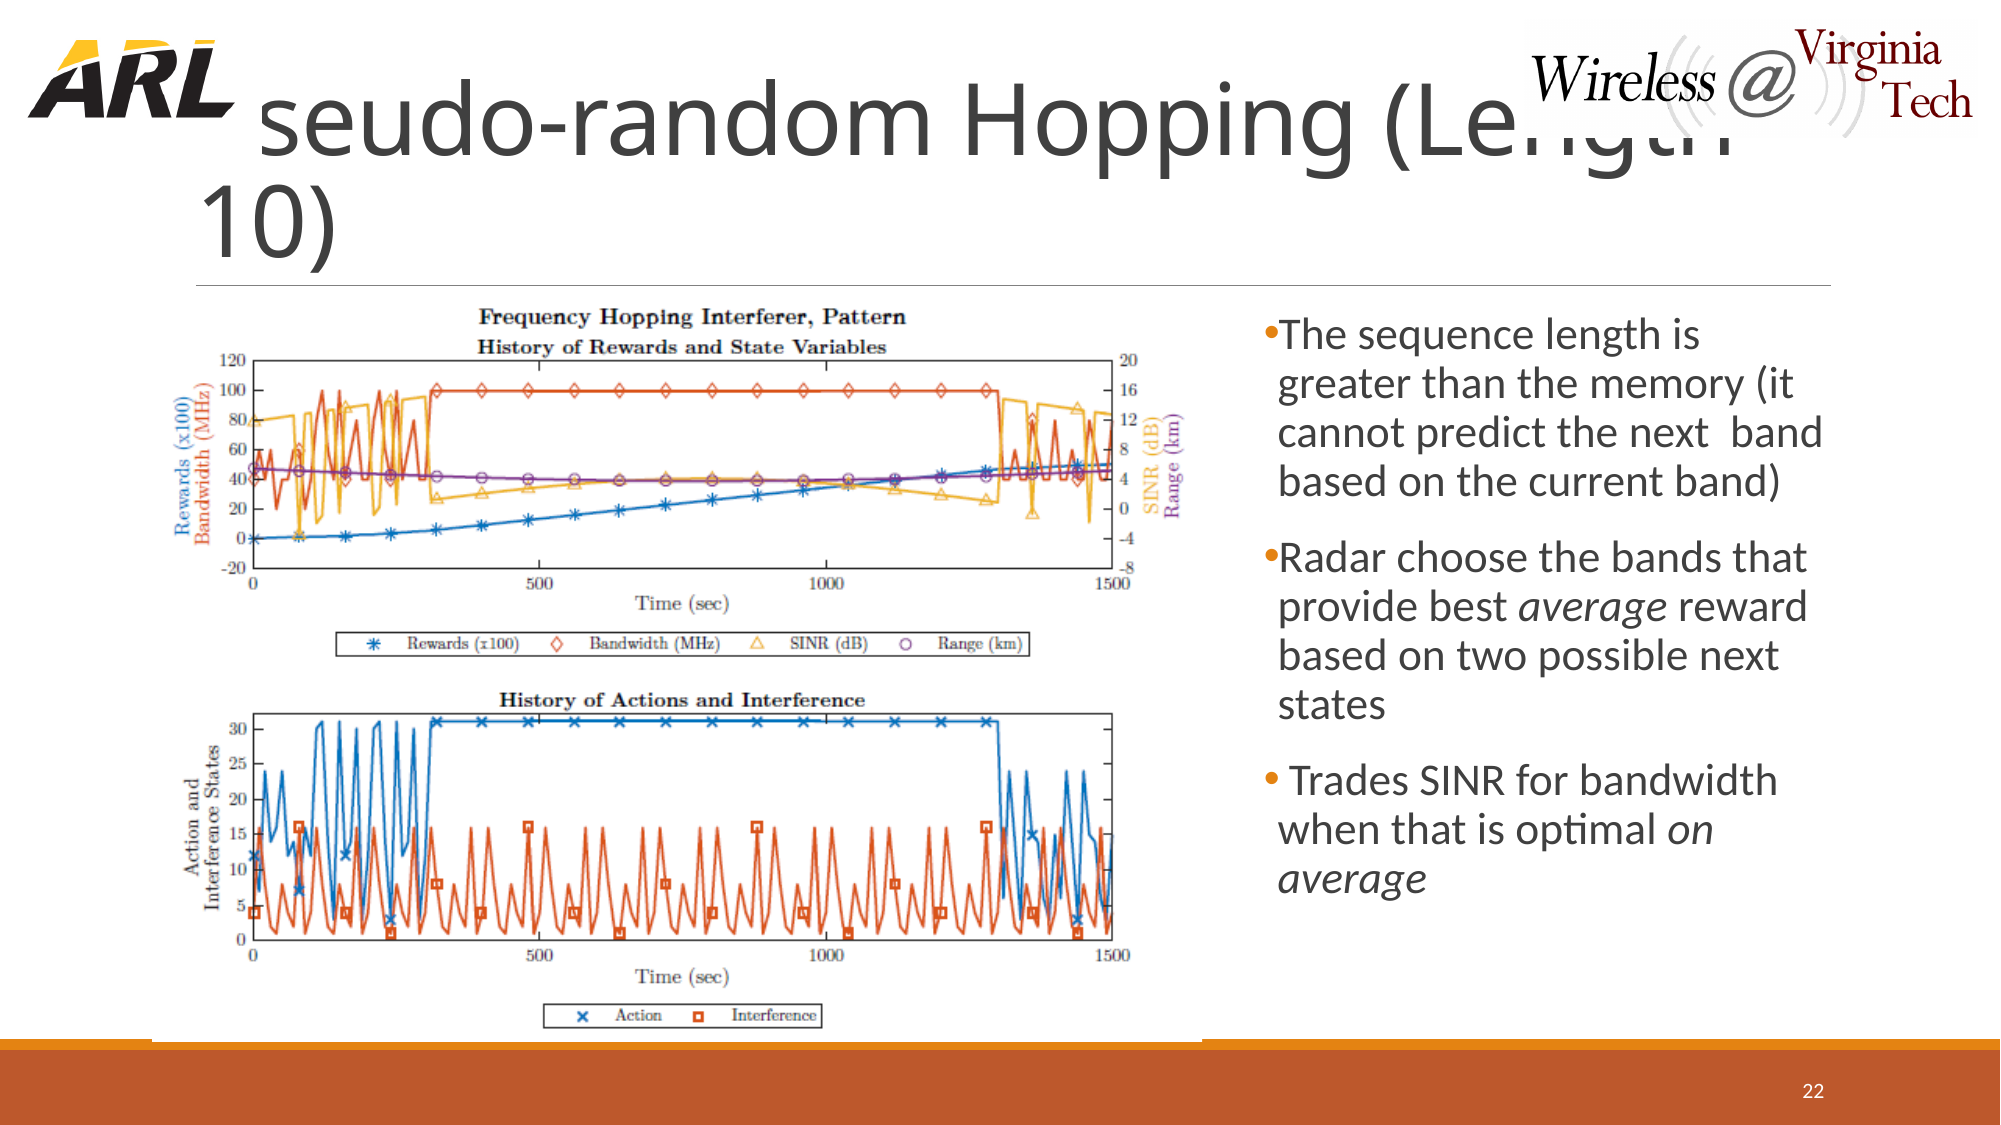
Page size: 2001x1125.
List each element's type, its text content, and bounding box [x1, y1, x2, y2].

slide_number 22 [1624, 1059, 1840, 1120]
picture [151, 292, 1203, 1042]
title Pseudo-random Hopping (Length 10) [180, 47, 1830, 285]
picture [0, 0, 263, 158]
list The sequence length is greater than the memory (it cannot predict the next band based on the current band) Radar choose the bands that provide best average reward based on two possible next states Trades SINR for bandwidth when that is optimal on average [1264, 302, 1830, 963]
picture [1523, 19, 1979, 139]
